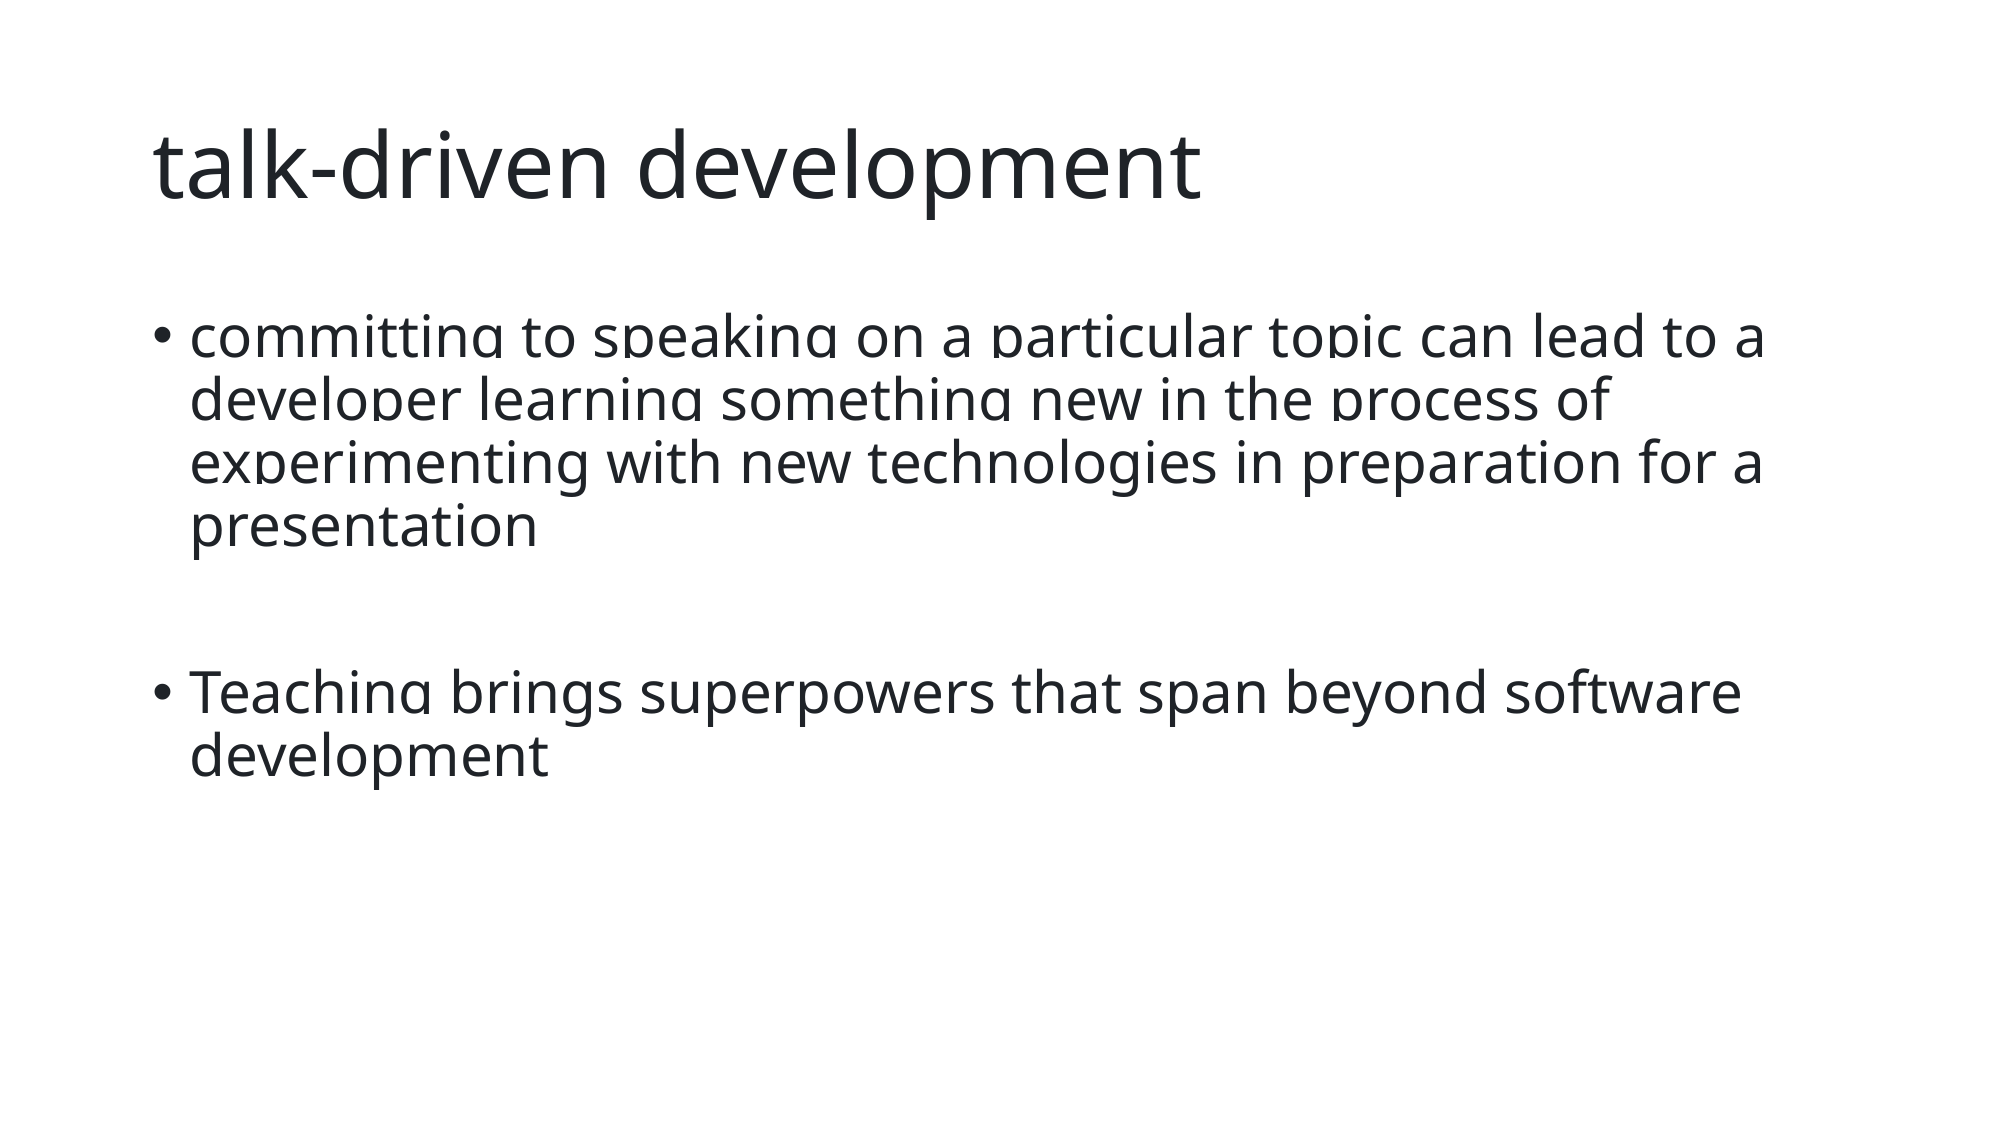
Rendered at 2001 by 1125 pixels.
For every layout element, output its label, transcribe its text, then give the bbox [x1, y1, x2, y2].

title talk-driven development [137, 59, 1863, 278]
list committing to speaking on a particular topic can lead to a developer learning something new in the process of experimenting with new technologies in preparation for a presentation Teaching brings superpowers that span beyond software development [137, 299, 1863, 1014]
